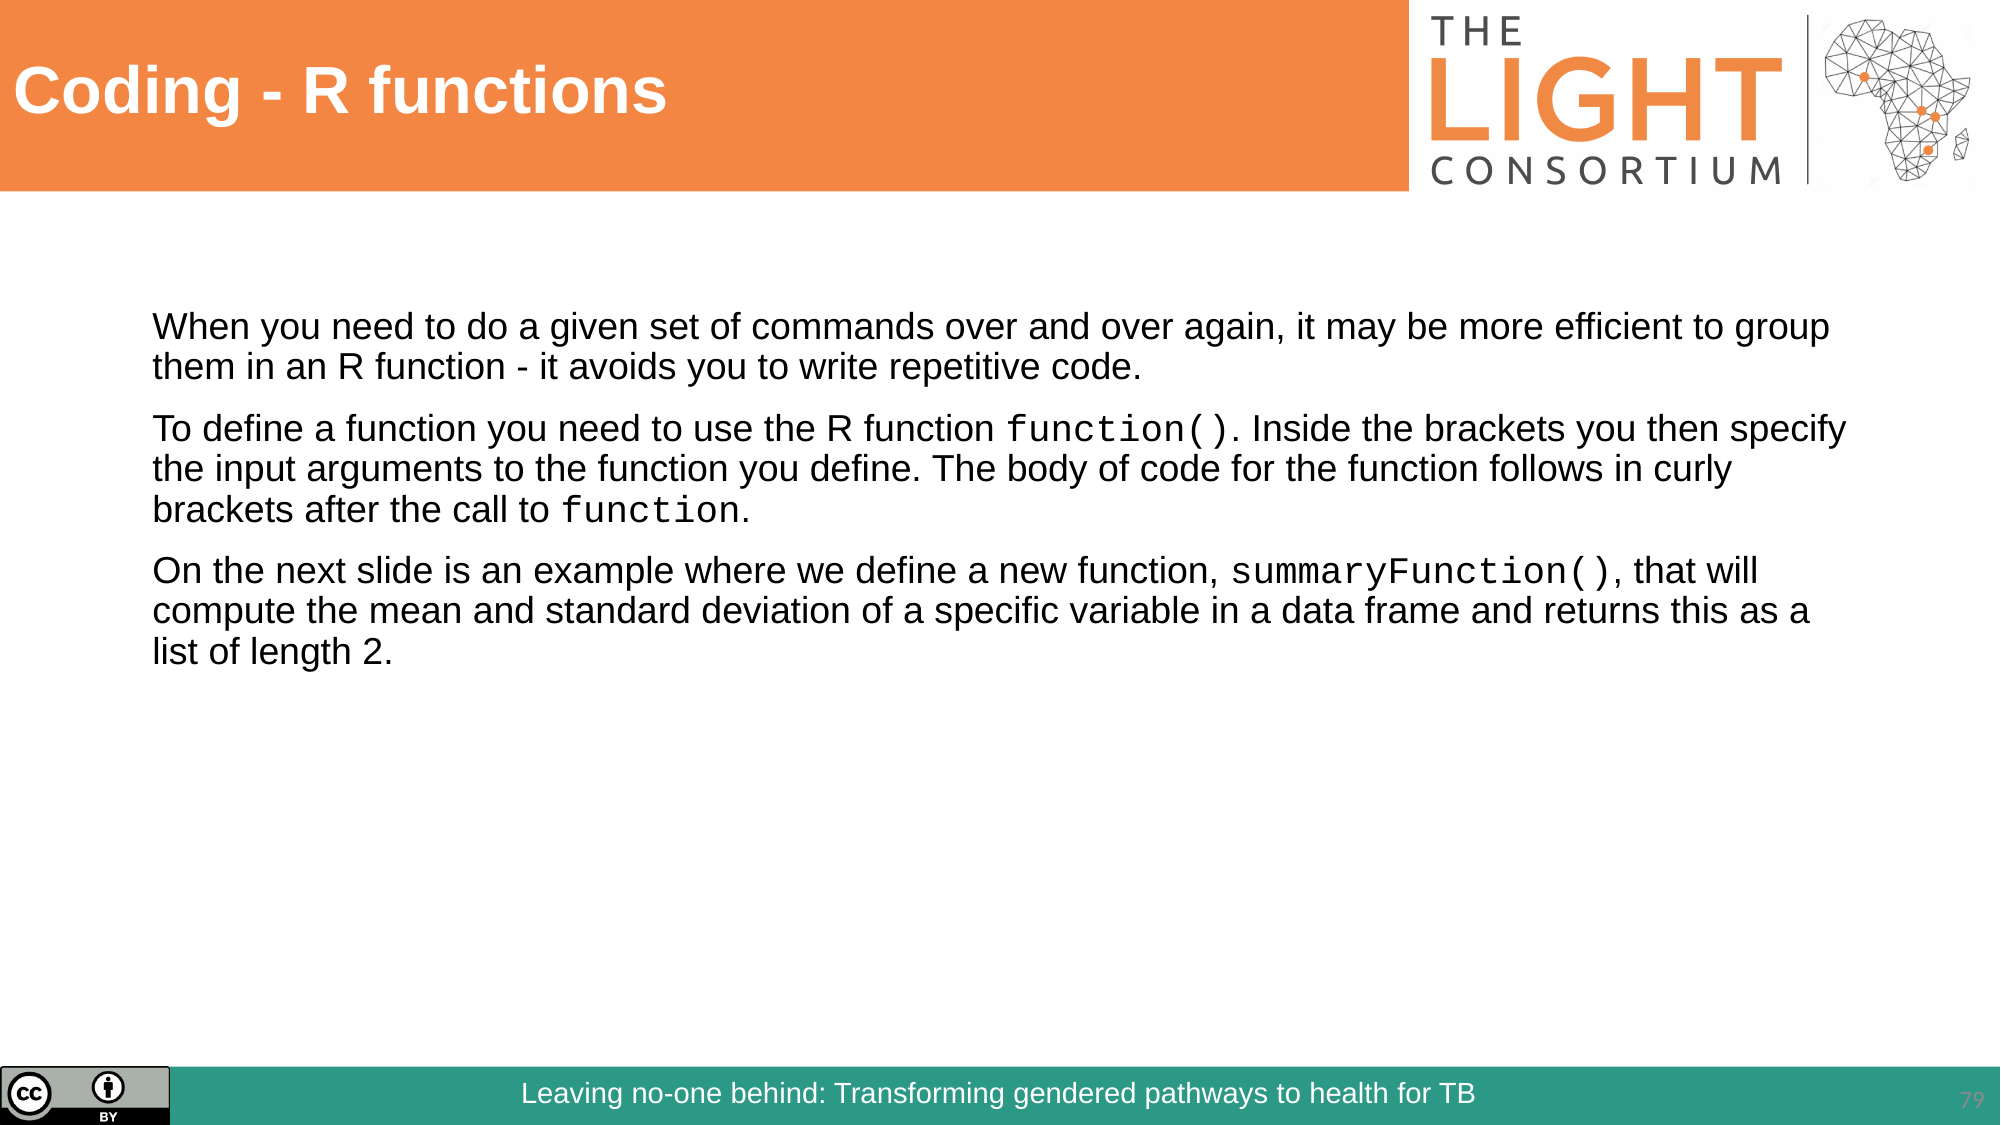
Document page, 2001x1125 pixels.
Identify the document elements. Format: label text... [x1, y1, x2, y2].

picture [1409, 0, 1989, 201]
list When you need to do a given set of commands over and over again, it may be more efficient to group them in an R function - it avoids you to write repetitive code. To define a function you need to use the R function function(). Inside the brackets you then specify the input arguments to the function you define. The body of code for the function follows in curly brackets after the call to function. On the next slide is an example where we define a new function, summaryFunction(), that will compute the mean and standard deviation of a specific variable in a data frame and returns this as a list of length 2. [137, 299, 1863, 1066]
picture [0, 1066, 170, 1125]
slide_number ‹#› [1550, 1073, 2000, 1125]
title Coding - R functions [0, 0, 1410, 192]
